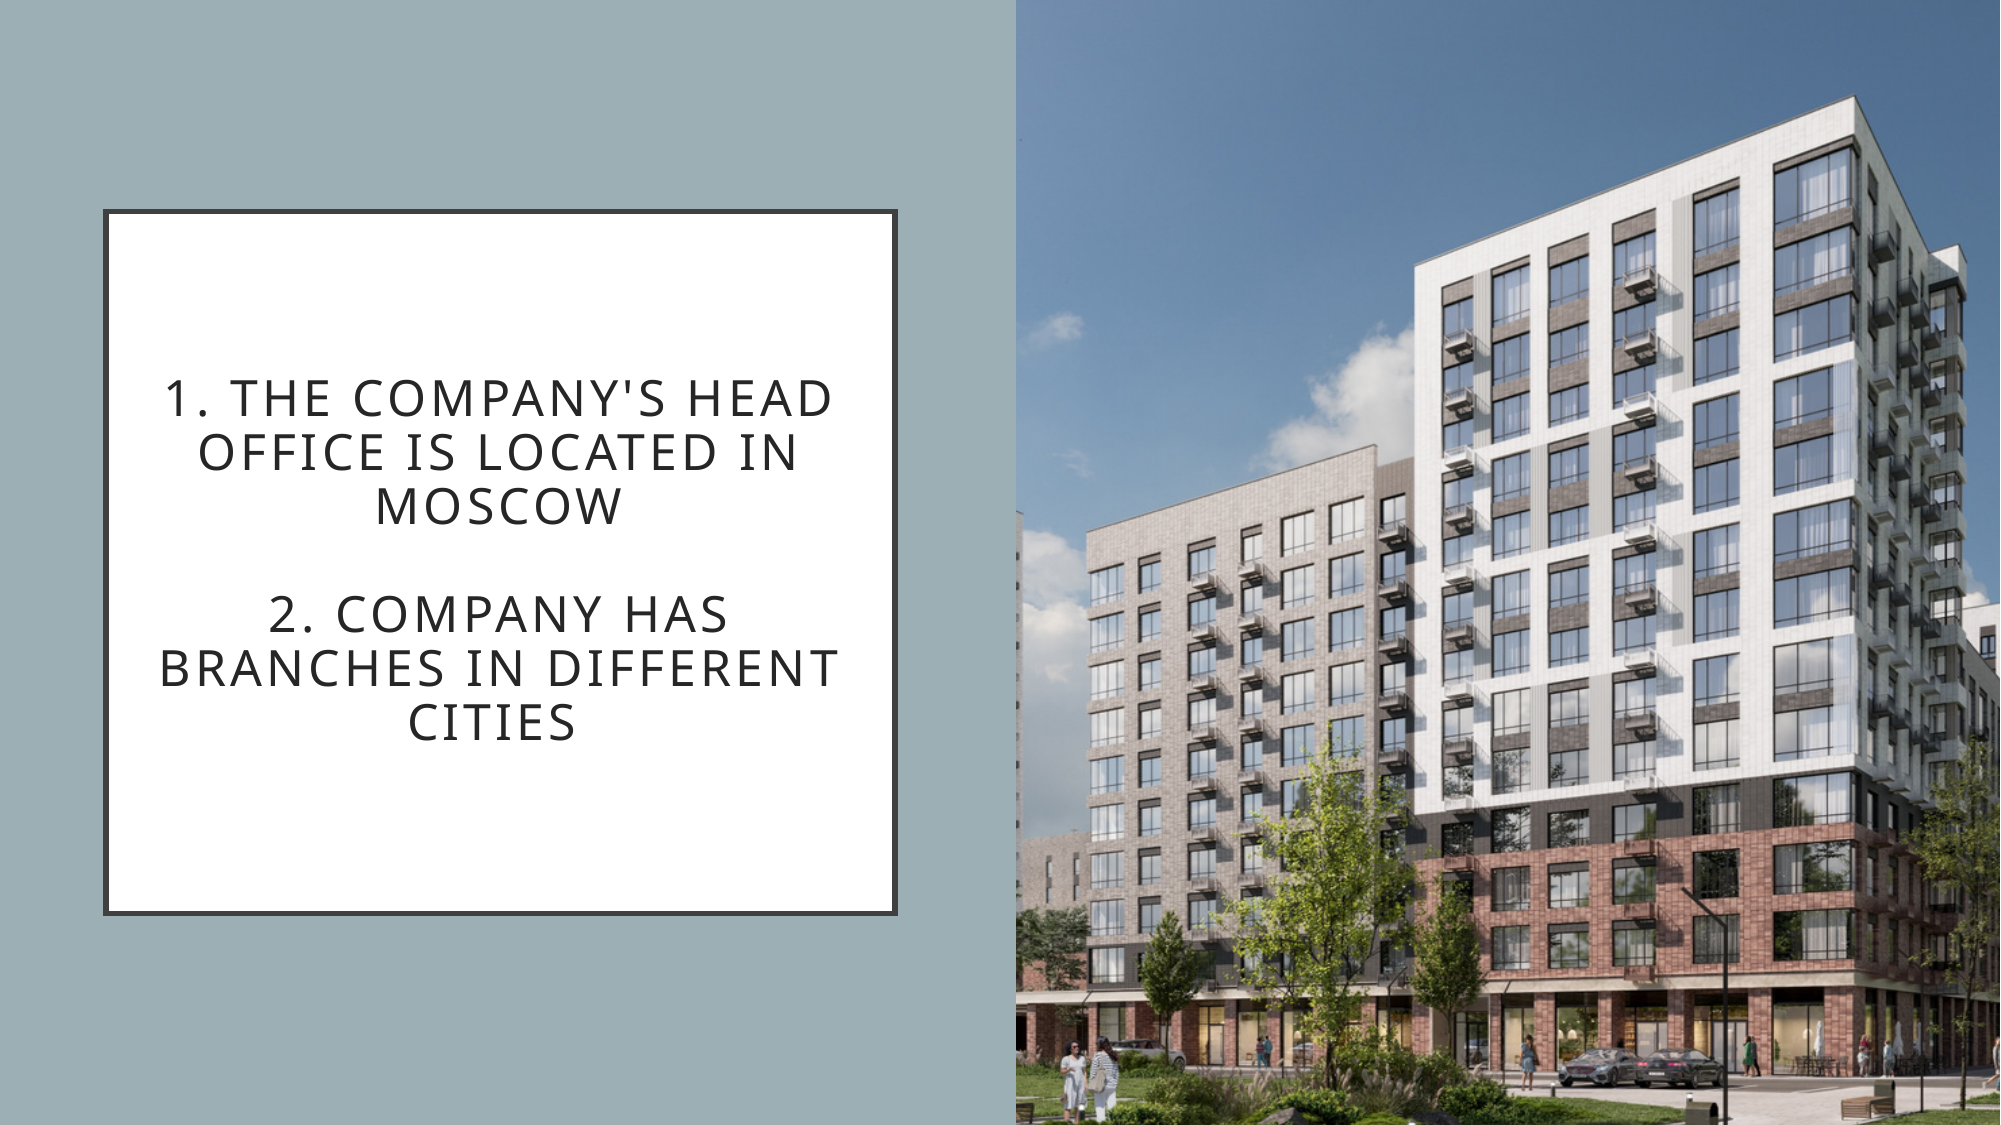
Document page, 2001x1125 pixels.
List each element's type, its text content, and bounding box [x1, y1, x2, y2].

picture [1016, 0, 2000, 1125]
title 1. the company's head office is located in Moscow 2. company has branches in different cities [103, 209, 898, 916]
